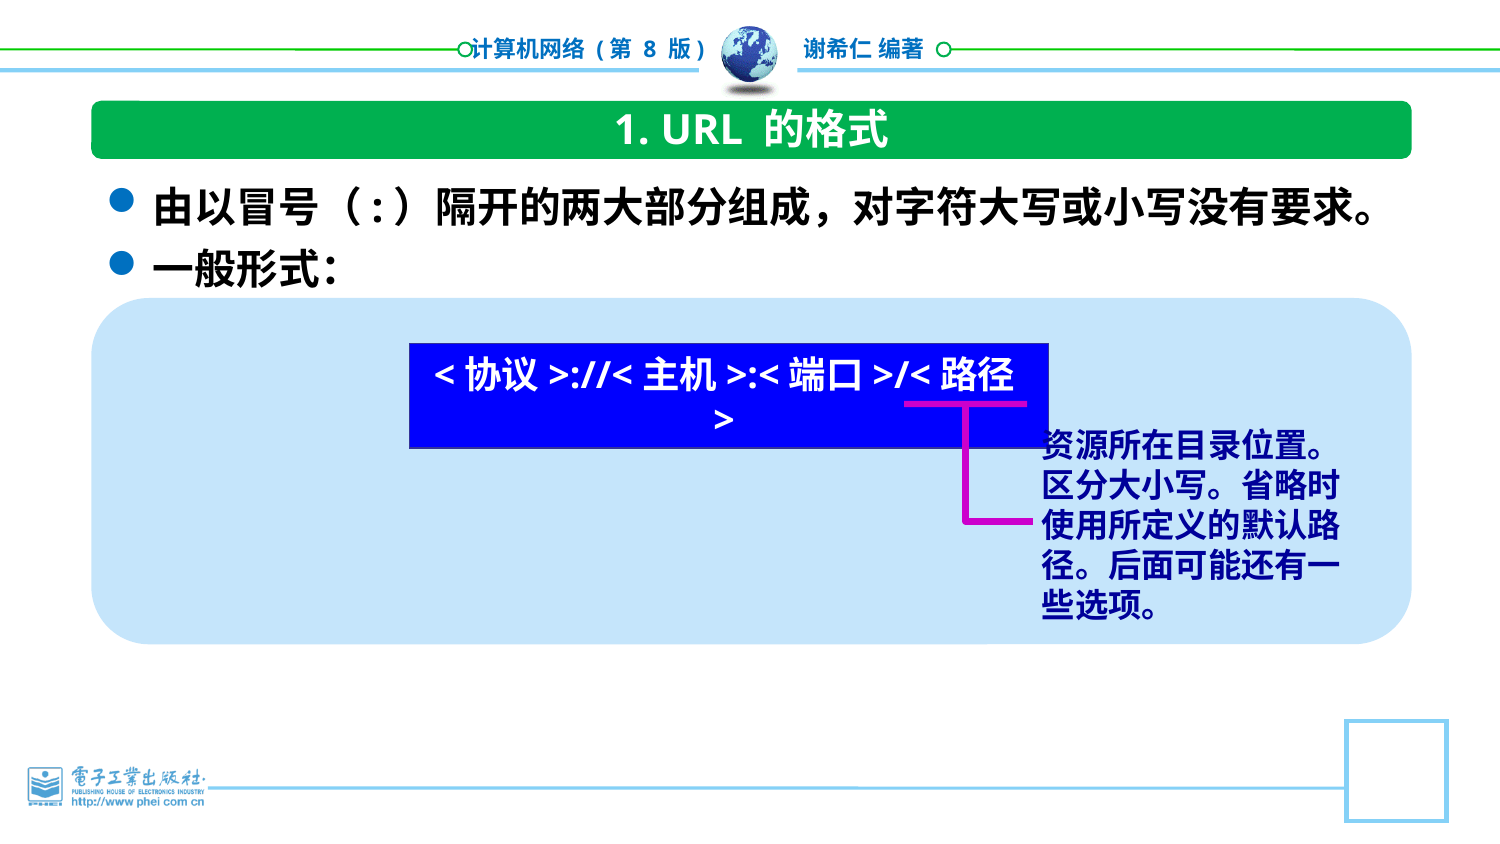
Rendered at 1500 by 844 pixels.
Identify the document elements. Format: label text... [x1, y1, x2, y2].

text_box 1. URL 的格式 [598, 95, 904, 160]
text_box [91, 100, 598, 159]
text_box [903, 403, 1387, 635]
text_box [904, 100, 1412, 159]
text_box 由以冒号（:）隔开的两大部分组成，对字符大写或小写没有要求。 一般形式： [91, 160, 1412, 301]
picture [23, 764, 208, 809]
text_box <协议>://<主机>:<端口>/<路径> [409, 343, 1049, 449]
text_box [89, 301, 1414, 647]
picture [719, 24, 779, 95]
